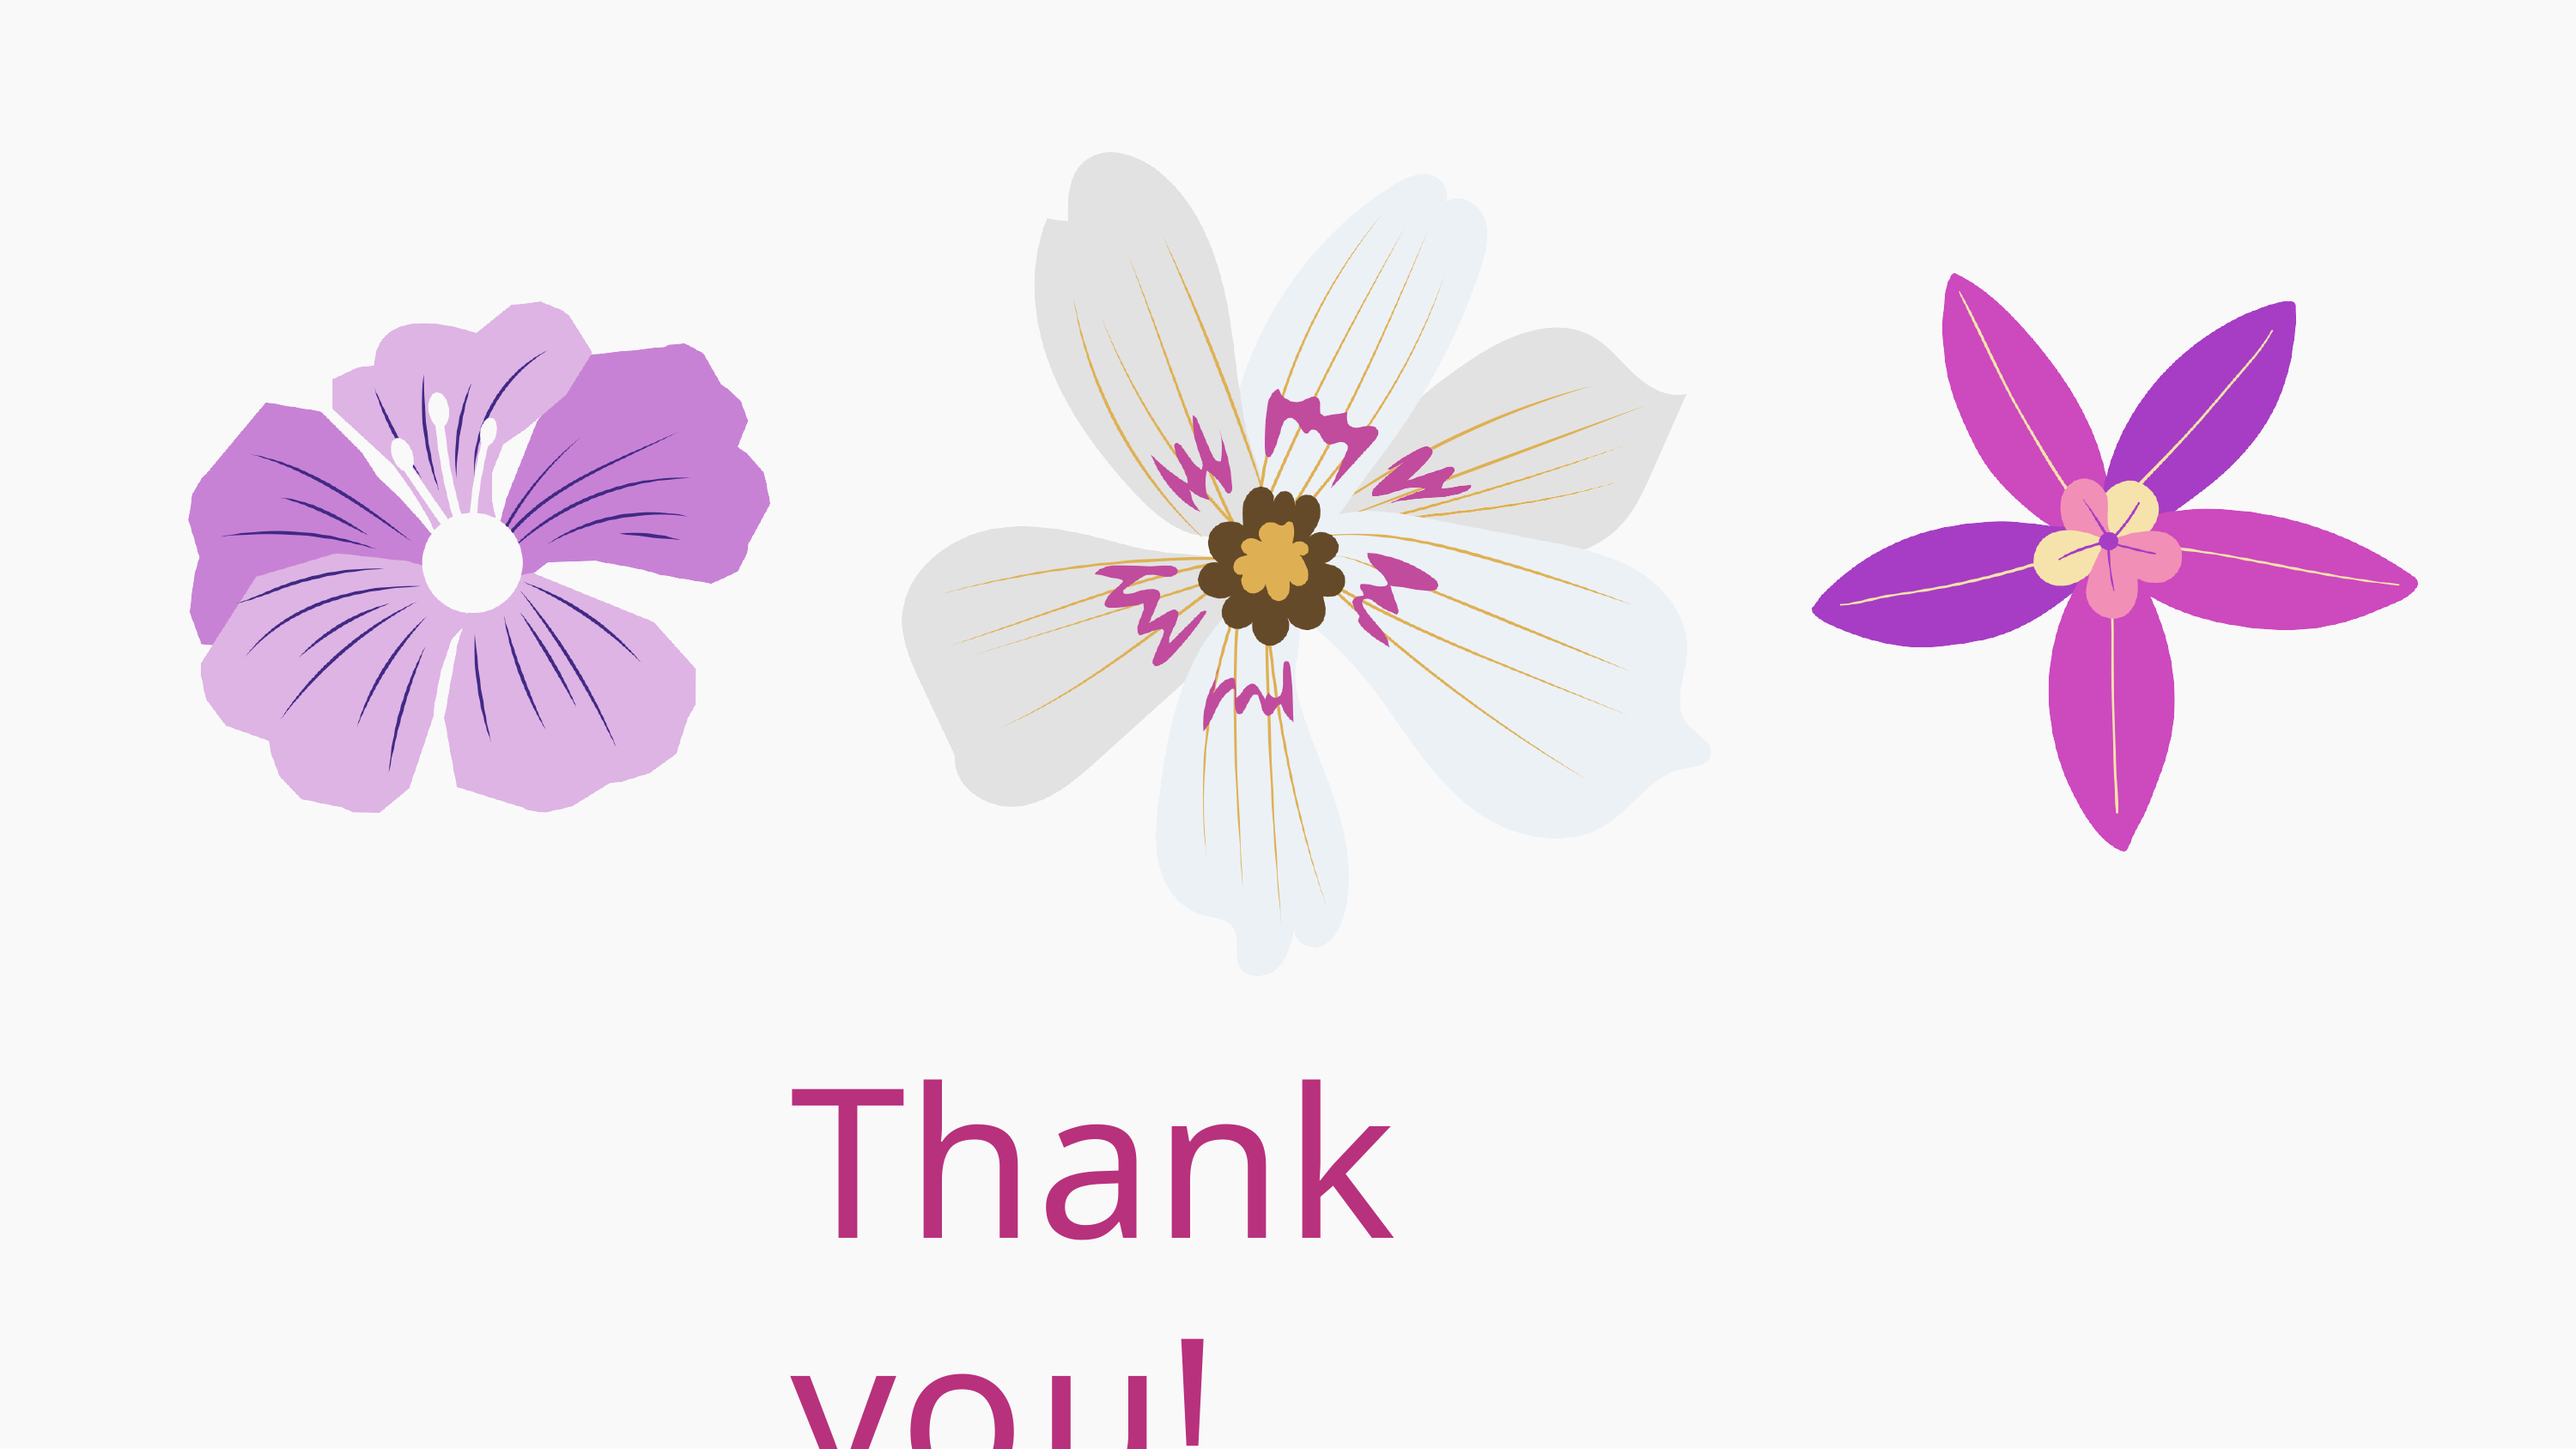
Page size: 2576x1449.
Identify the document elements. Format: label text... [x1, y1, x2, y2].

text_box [901, 152, 1711, 977]
text_box [0, 0, 2576, 1449]
picture [188, 301, 770, 813]
title Thank you! [787, 1028, 1788, 1449]
picture [1811, 273, 2419, 852]
